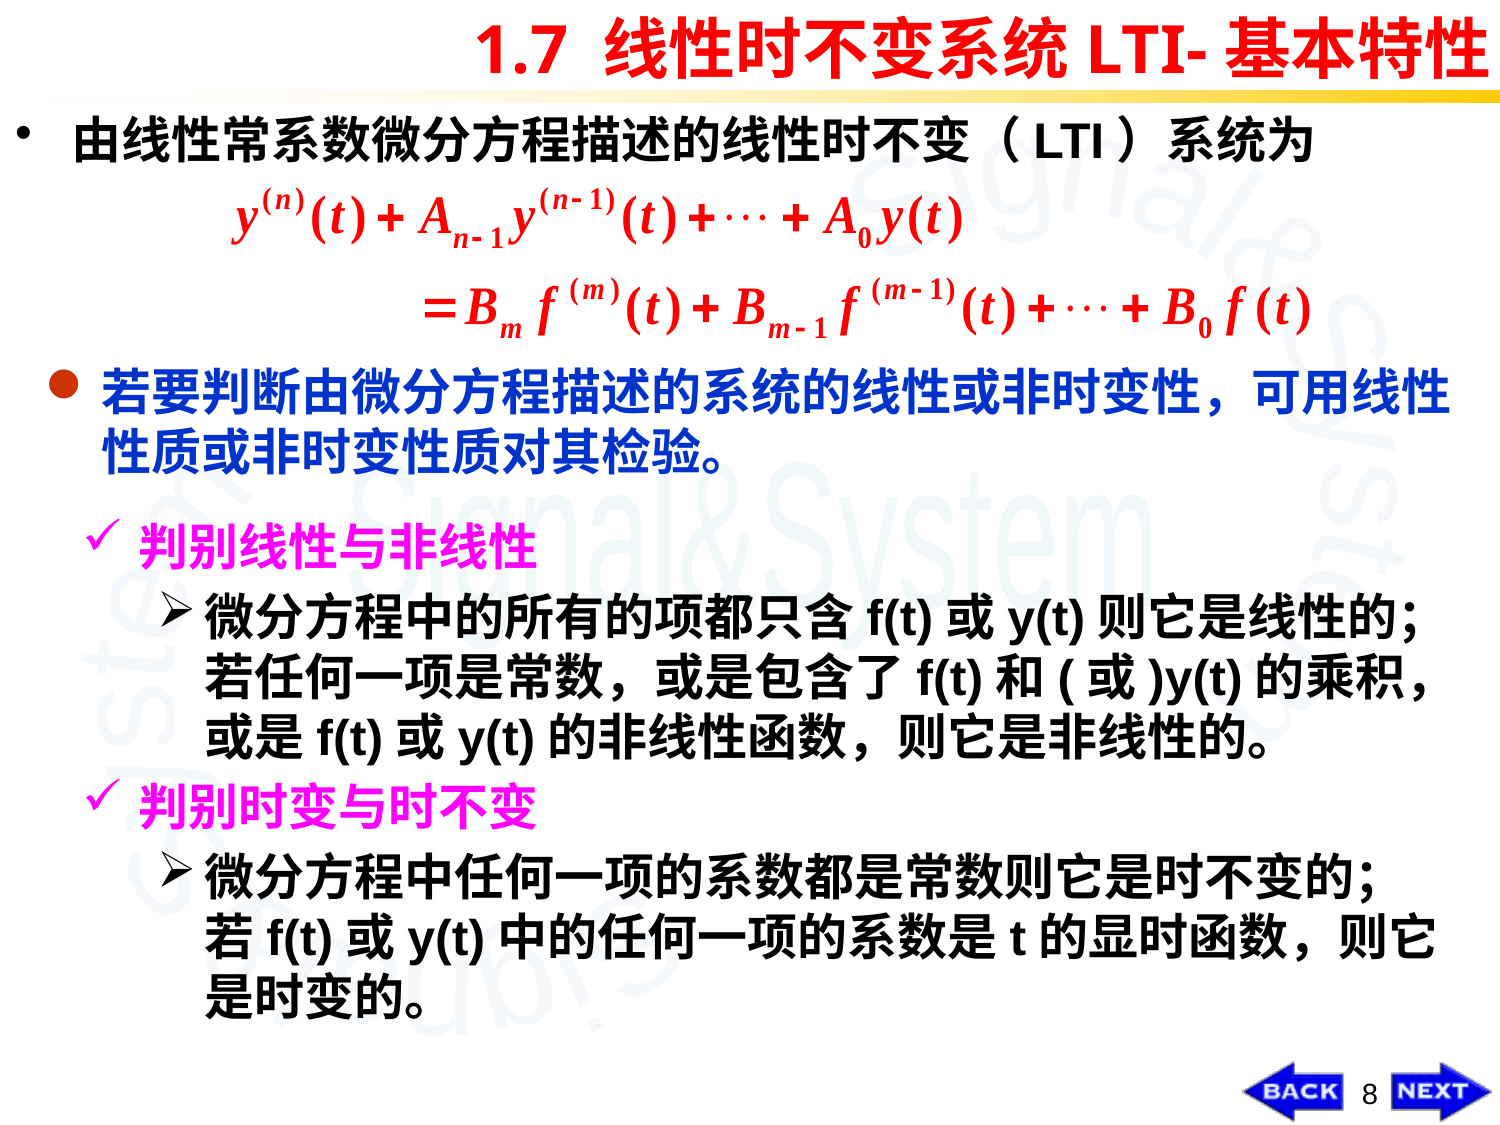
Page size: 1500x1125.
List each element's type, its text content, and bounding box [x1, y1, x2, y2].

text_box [221, 172, 1321, 346]
slide_number 8 [1328, 1059, 1412, 1118]
text_box 判别线性与非线性 微分方程中的所有的项都只含f(t)或y(t)则它是线性的；若任何一项是常数，或是包含了f(t)和(或)y(t)的乘积，或是f(t)或y(t)的非线性函数，则它是非线性的。 判别时变与时不变 微分方程中任何一项的系数都是常数则它是时不变的；若f(t)或y(t)中的任何一项的系数是t的显时函数，则它是时变的。 [67, 507, 1468, 1059]
picture [1235, 1059, 1353, 1125]
text_box 1.7 线性时不变系统LTI-基本特性 [458, 0, 1500, 95]
list 由线性常系数微分方程描述的线性时不变（LTI）系统为 [0, 101, 1500, 257]
picture [1382, 1062, 1500, 1125]
text_box 若要判断由微分方程描述的系统的线性或非时变性，可用线性性质或非时变性质对其检验。 [29, 353, 1489, 510]
